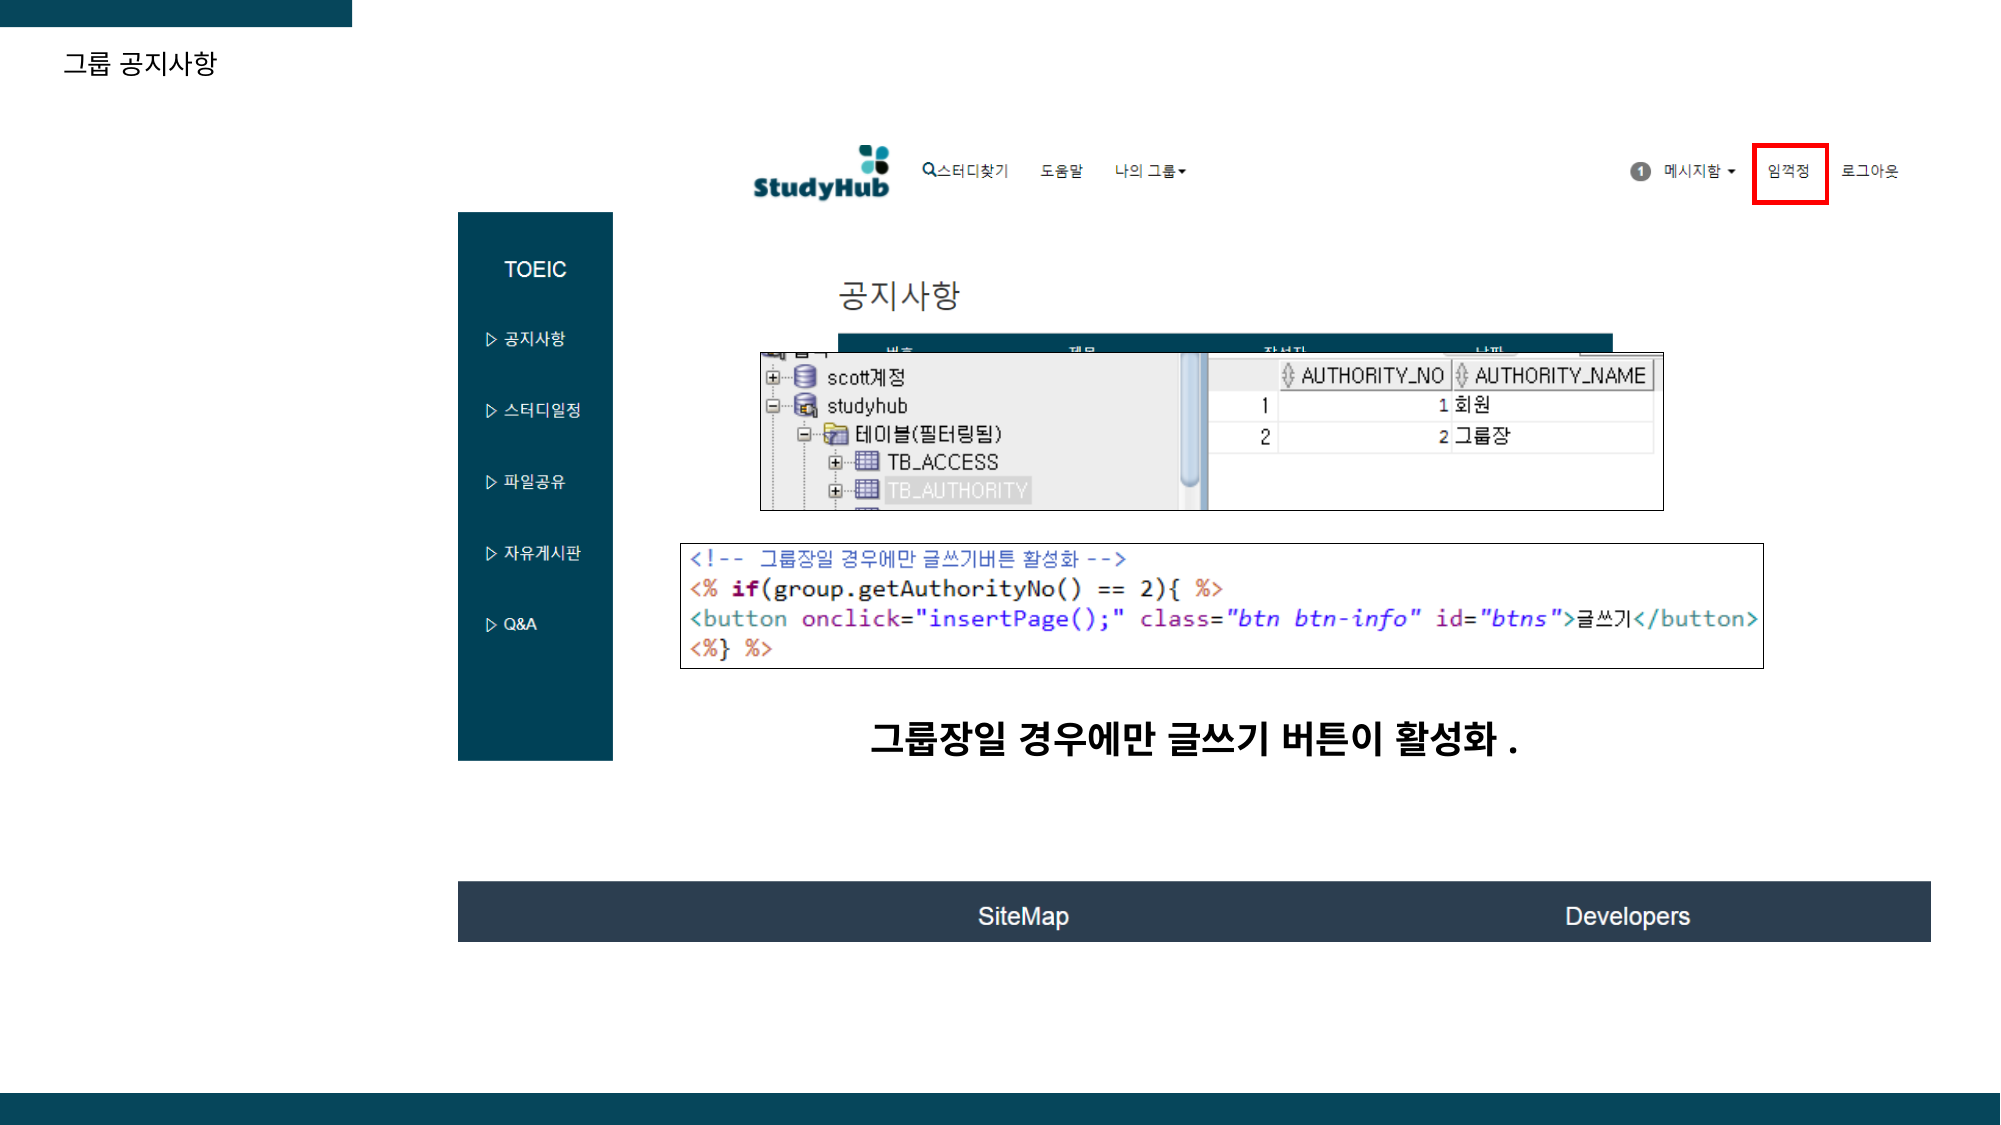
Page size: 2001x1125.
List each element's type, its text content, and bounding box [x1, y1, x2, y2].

picture [555, 480, 562, 488]
picture [511, 546, 518, 560]
picture [554, 403, 564, 417]
picture [505, 262, 516, 277]
picture [506, 476, 512, 484]
picture [553, 262, 566, 275]
picture [560, 546, 564, 560]
picture [519, 619, 536, 629]
picture [523, 475, 533, 489]
picture [552, 332, 559, 339]
picture [558, 272, 566, 277]
picture [543, 332, 547, 346]
picture [458, 145, 1931, 943]
picture [523, 262, 532, 277]
picture [541, 546, 548, 560]
picture [574, 403, 579, 416]
picture [517, 263, 522, 275]
picture [535, 262, 545, 277]
title 그룹 공지사항 [48, 43, 828, 110]
picture [540, 476, 547, 489]
